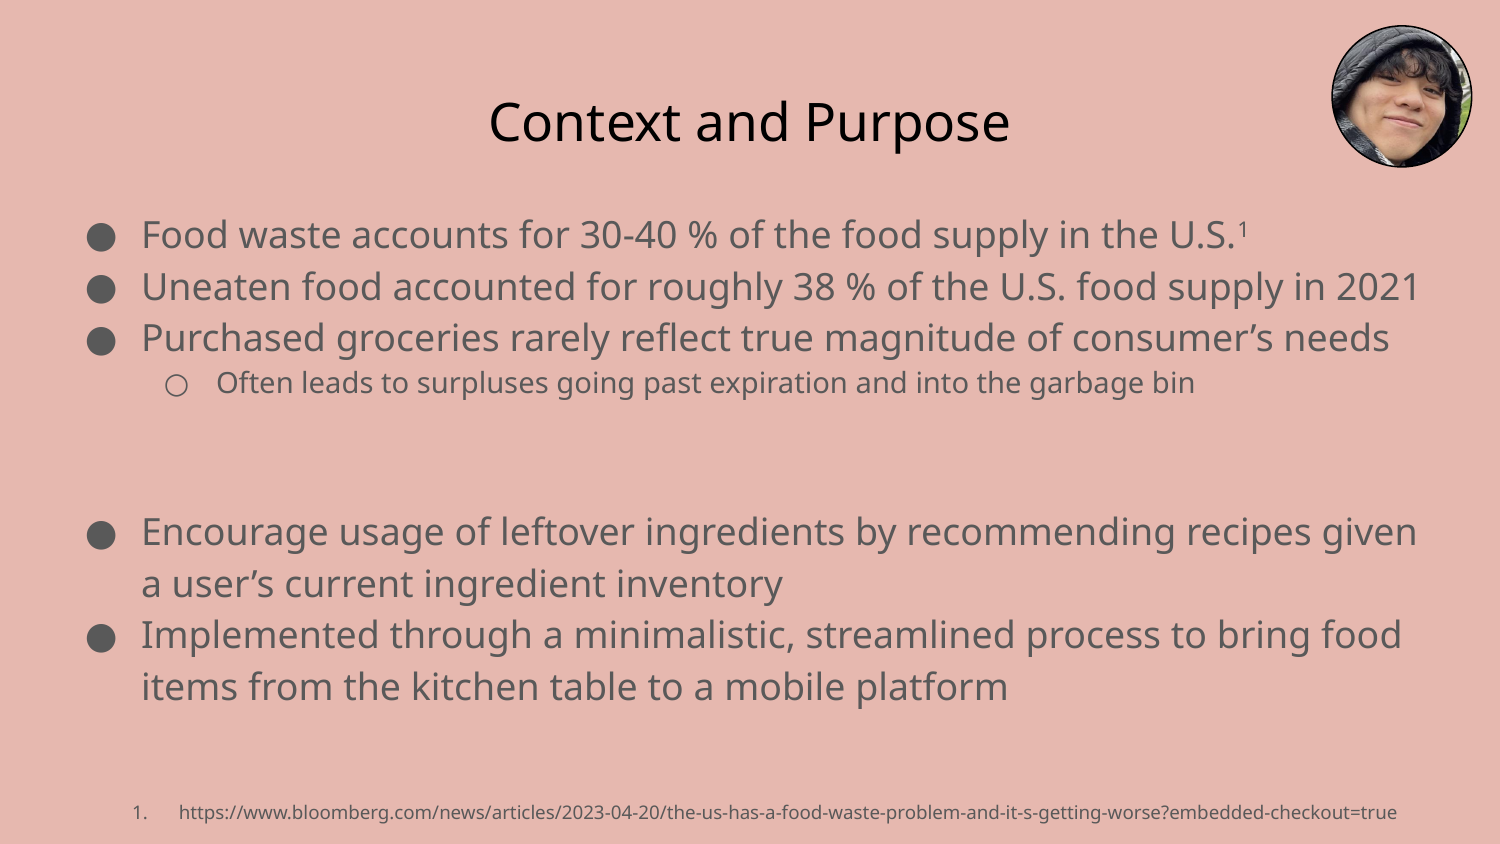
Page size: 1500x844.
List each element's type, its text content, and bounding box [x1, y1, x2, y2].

list Food waste accounts for 30-40 % of the food supply in the U.S.1 Uneaten food accounted for roughly 38 % of the U.S. food supply in 2021 Purchased groceries rarely reflect true magnitude of consumer’s needs Often leads to surpluses going past expiration and into the garbage bin Encourage usage of leftover ingredients by recommending recipes given a user’s current ingredient inventory Implemented through a minimalistic, streamlined process to bring food items from the kitchen table to a mobile platform [51, 189, 1449, 750]
title Context and Purpose [51, 72, 1326, 167]
text_box https://www.bloomberg.com/news/articles/2023-04-20/the-us-has-a-food-waste-problem-and-it-s-getting-worse?embedded-checkout=true [80, 785, 1419, 816]
picture [1331, 25, 1472, 168]
